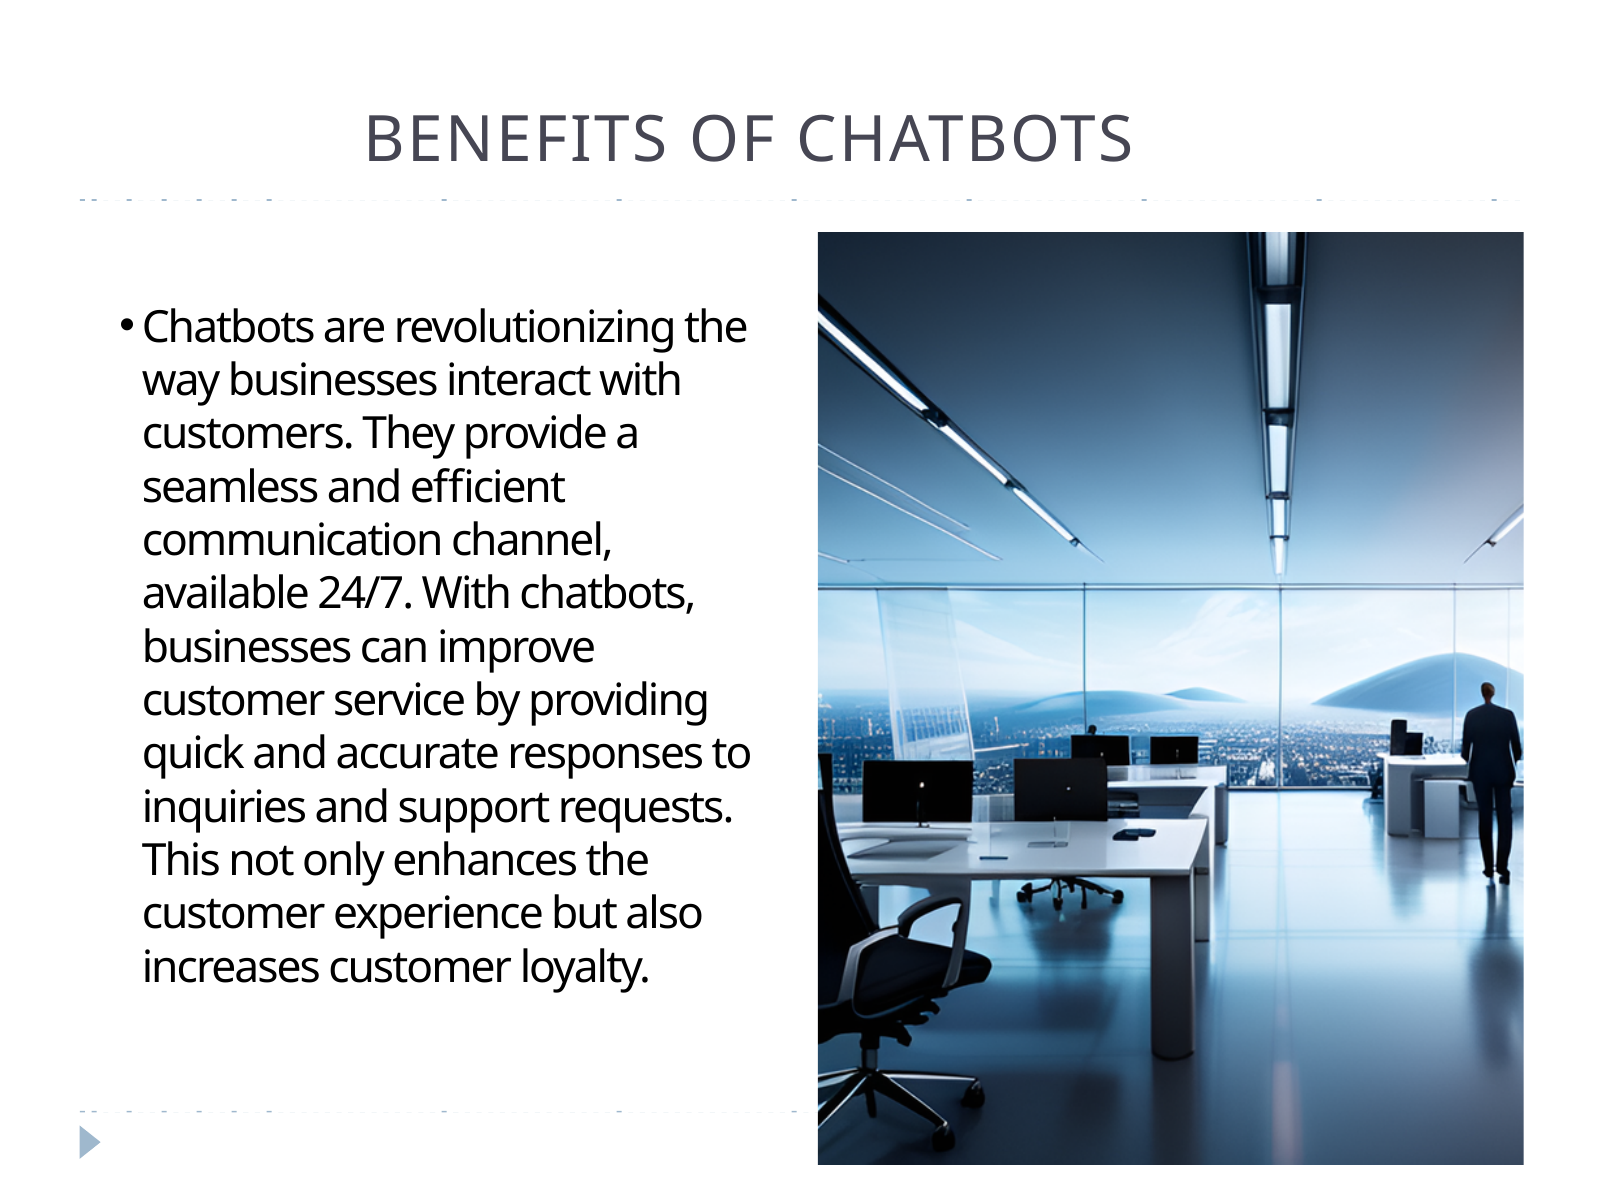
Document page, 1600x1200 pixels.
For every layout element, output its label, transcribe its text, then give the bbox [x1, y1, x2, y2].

text_box BENEFITS OF CHATBOTS [298, 0, 1201, 175]
text_box Chatbots are revolutionizing the way businesses interact with customers. They provide a seamless and efficient communication channel, available 24/7. With chatbots, businesses can improve customer service by providing quick and accurate responses to inquiries and support requests. This not only enhances the customer experience but also increases customer loyalty. [96, 297, 774, 992]
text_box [73, 1131, 107, 1153]
text_box [817, 232, 1524, 1113]
text_box [817, 1118, 1524, 1165]
